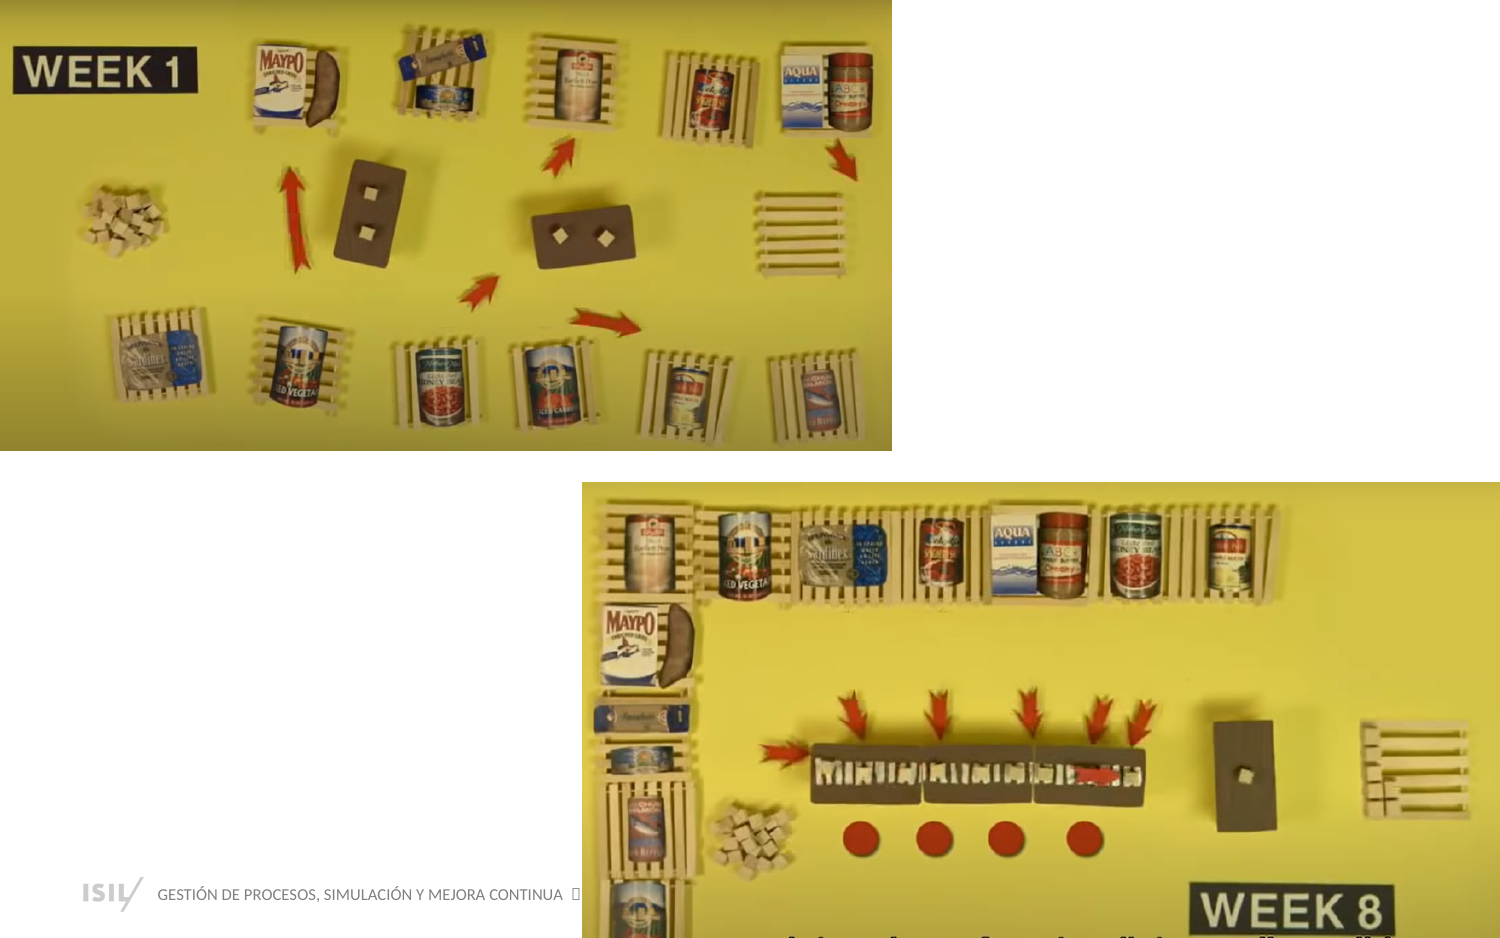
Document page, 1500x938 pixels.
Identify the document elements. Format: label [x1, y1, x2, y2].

picture [0, 0, 892, 451]
picture [582, 482, 1500, 938]
